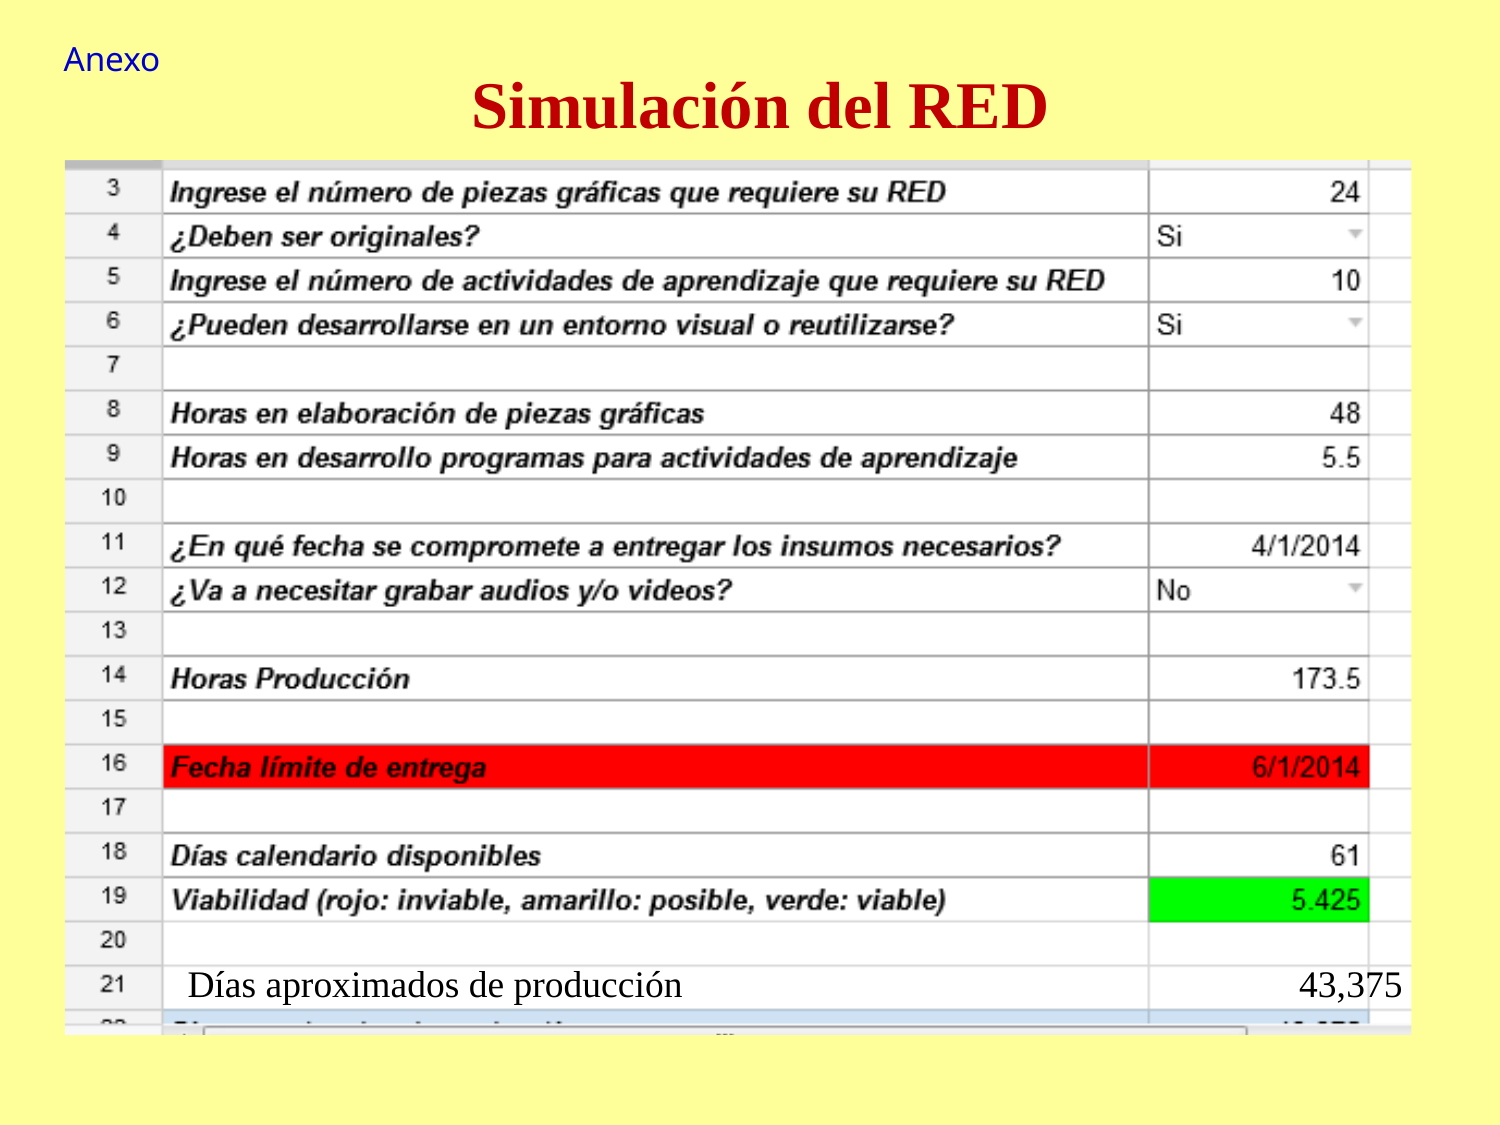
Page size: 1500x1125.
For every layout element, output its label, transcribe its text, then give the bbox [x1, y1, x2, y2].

text_box Anexo [48, 30, 176, 86]
picture [64, 160, 1412, 1036]
text_box Simulación del RED [457, 54, 1066, 150]
